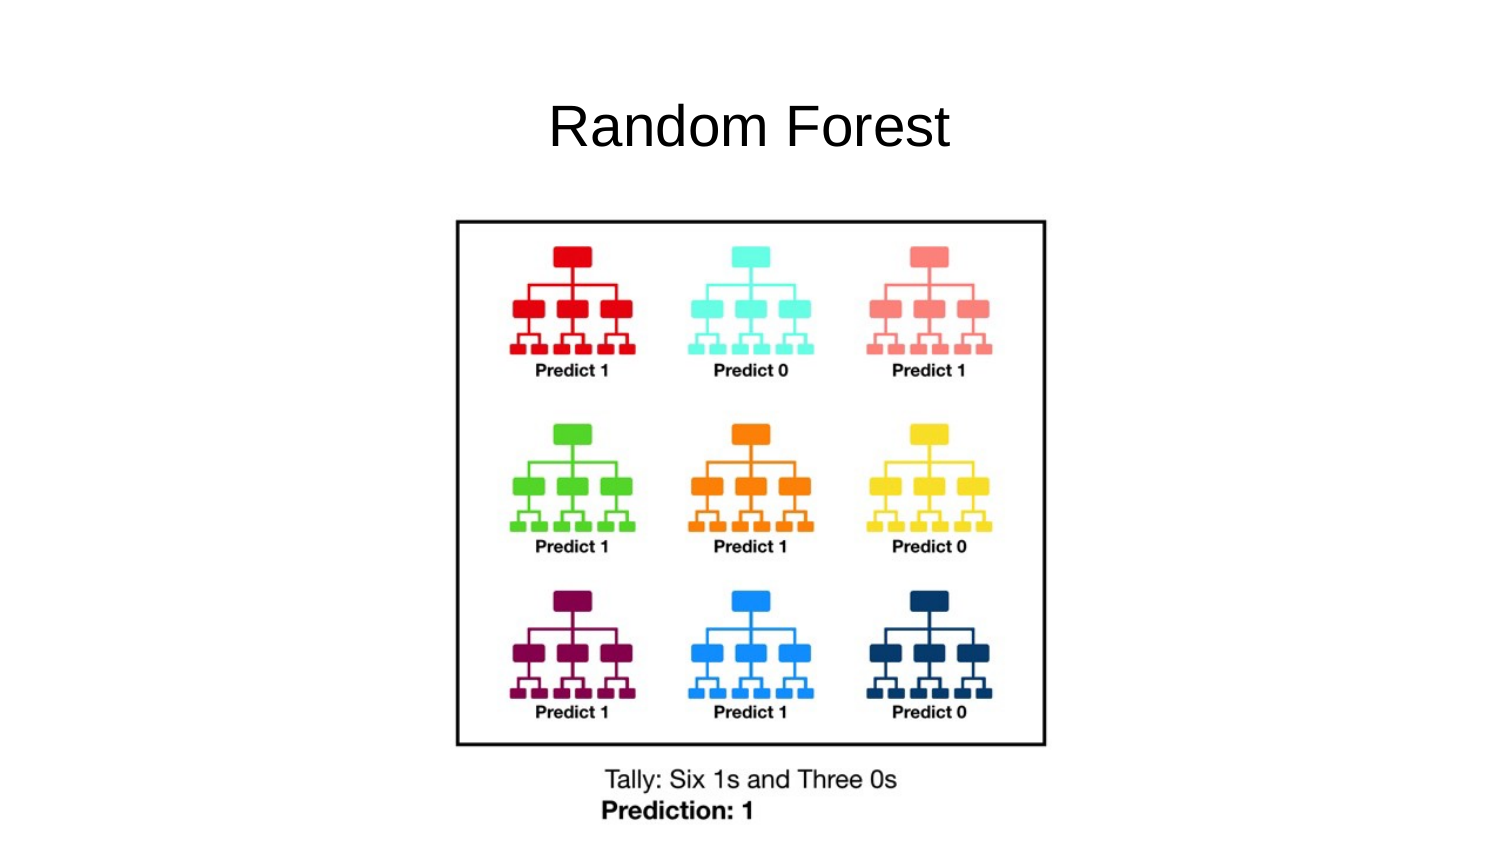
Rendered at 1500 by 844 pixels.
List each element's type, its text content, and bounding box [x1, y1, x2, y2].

text_box [51, 189, 1449, 750]
picture [441, 204, 1059, 833]
text_box Random Forest [51, 72, 1449, 167]
